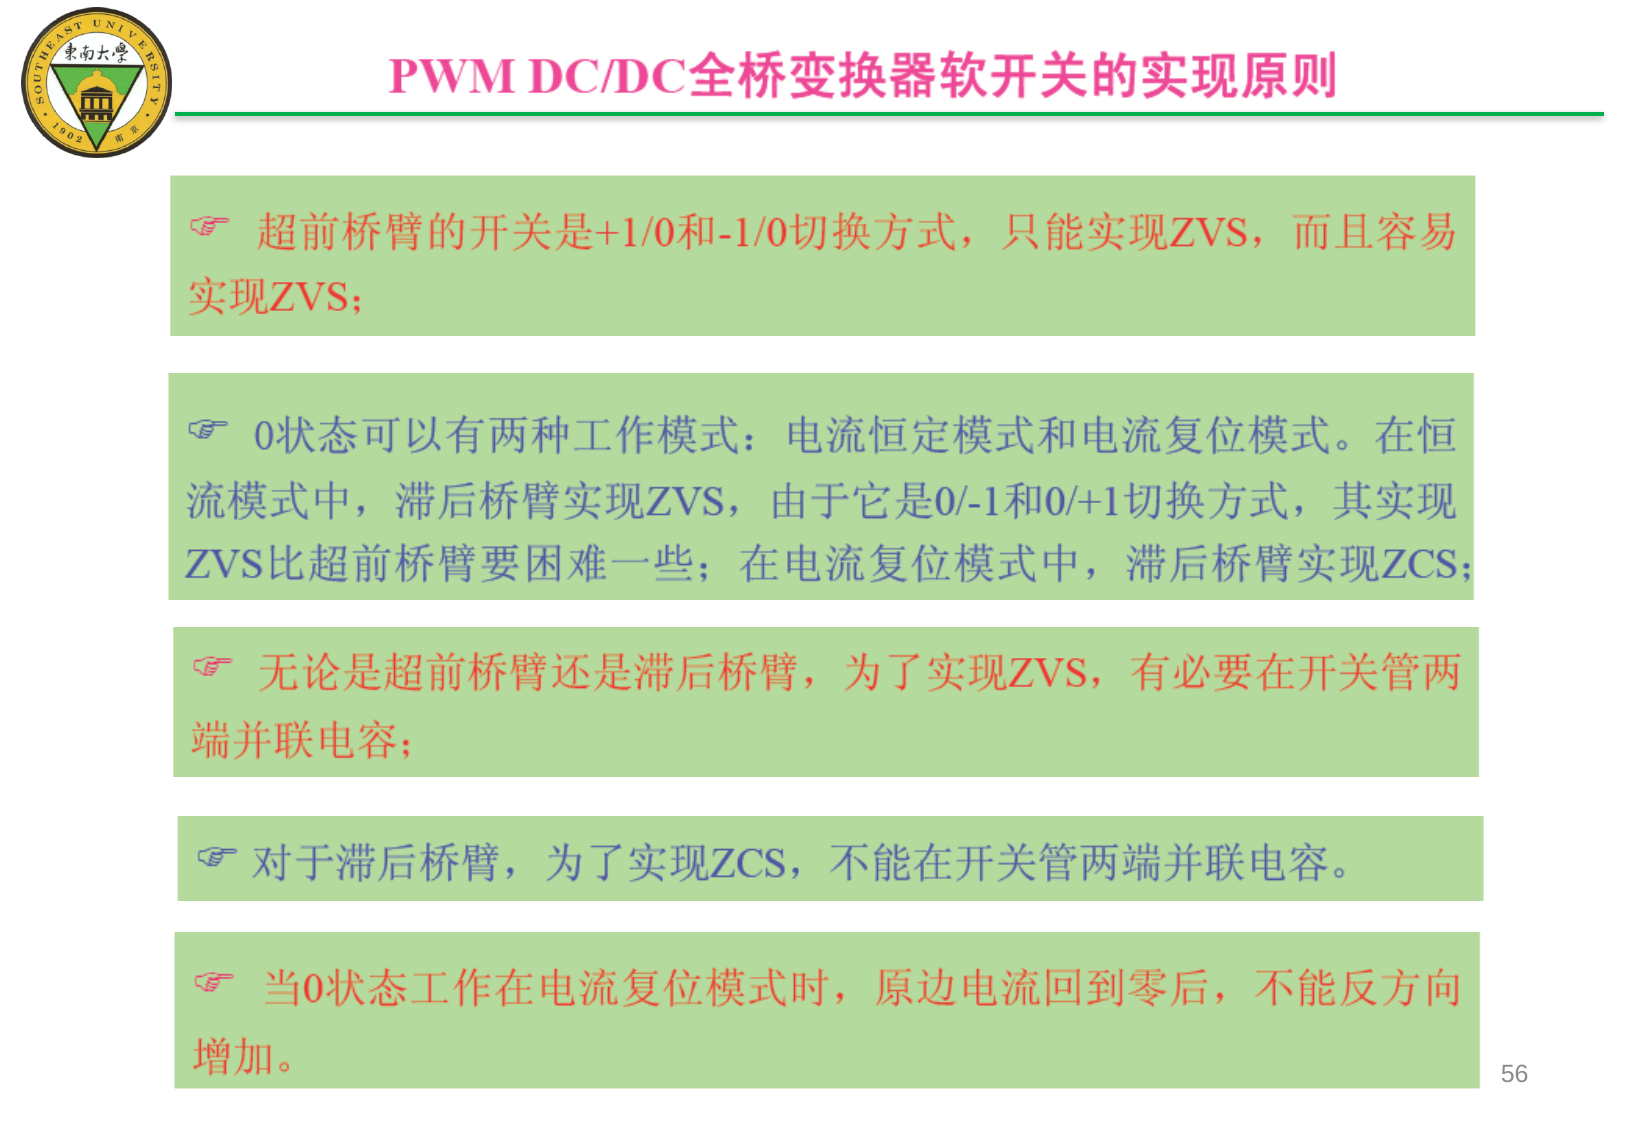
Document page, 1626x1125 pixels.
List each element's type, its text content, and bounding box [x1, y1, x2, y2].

picture [124, 373, 1507, 601]
picture [375, 42, 1357, 101]
picture [161, 627, 1498, 777]
picture [20, 6, 1499, 336]
picture [152, 932, 1499, 1096]
picture [153, 816, 1512, 901]
slide_number 56 [1164, 1042, 1544, 1103]
